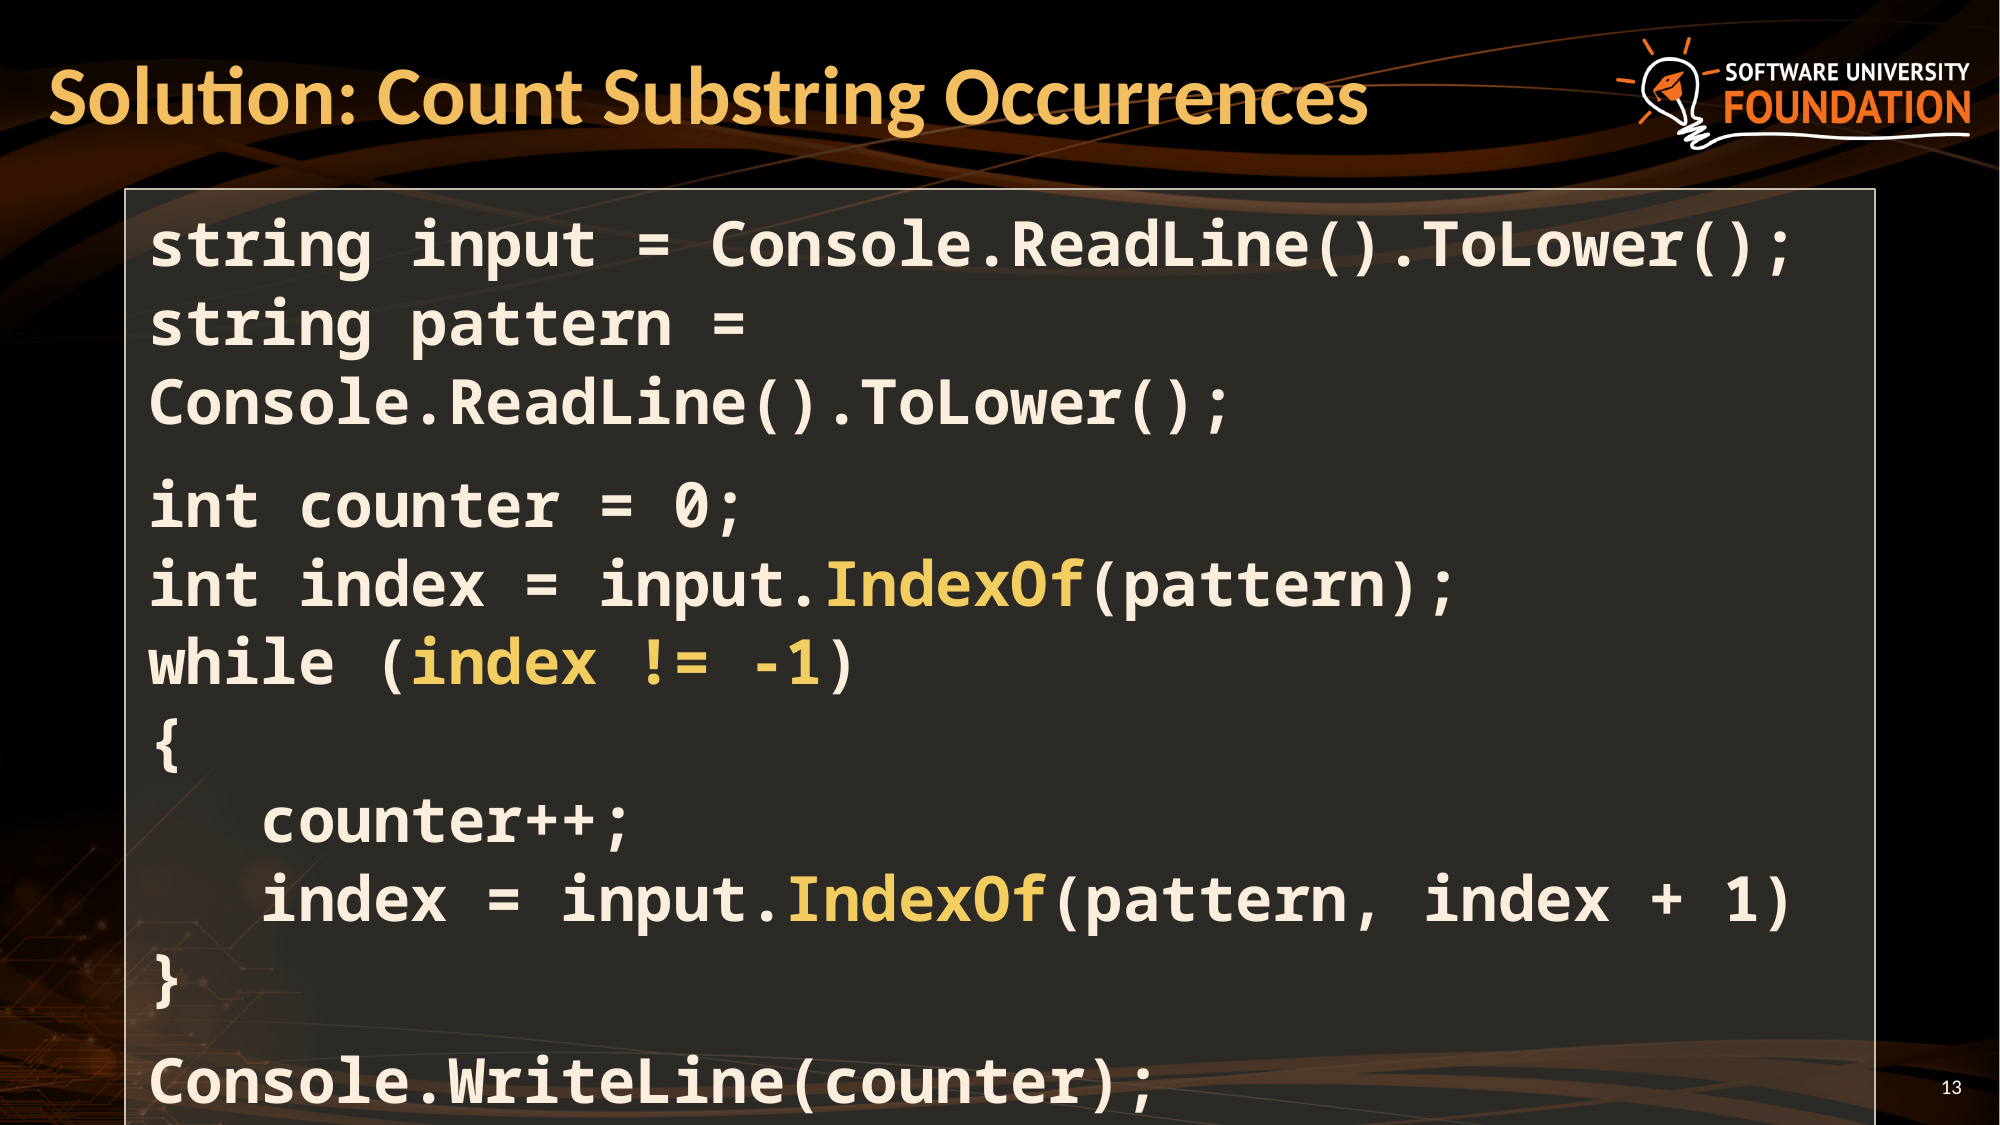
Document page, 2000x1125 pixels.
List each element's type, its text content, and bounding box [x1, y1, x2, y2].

slide_number 13 [1897, 1070, 1968, 1103]
picture [0, 0, 2000, 1125]
title Solution: Count Substring Occurrences [30, 6, 1602, 189]
text_box string input = Console.ReadLine().ToLower(); string pattern = Console.ReadLine().ToLower(); int counter = 0; int index = input.IndexOf(pattern); while (index != -1) { counter++; index = input.IndexOf(pattern, index + 1) } Console.WriteLine(counter); [124, 188, 1875, 1125]
